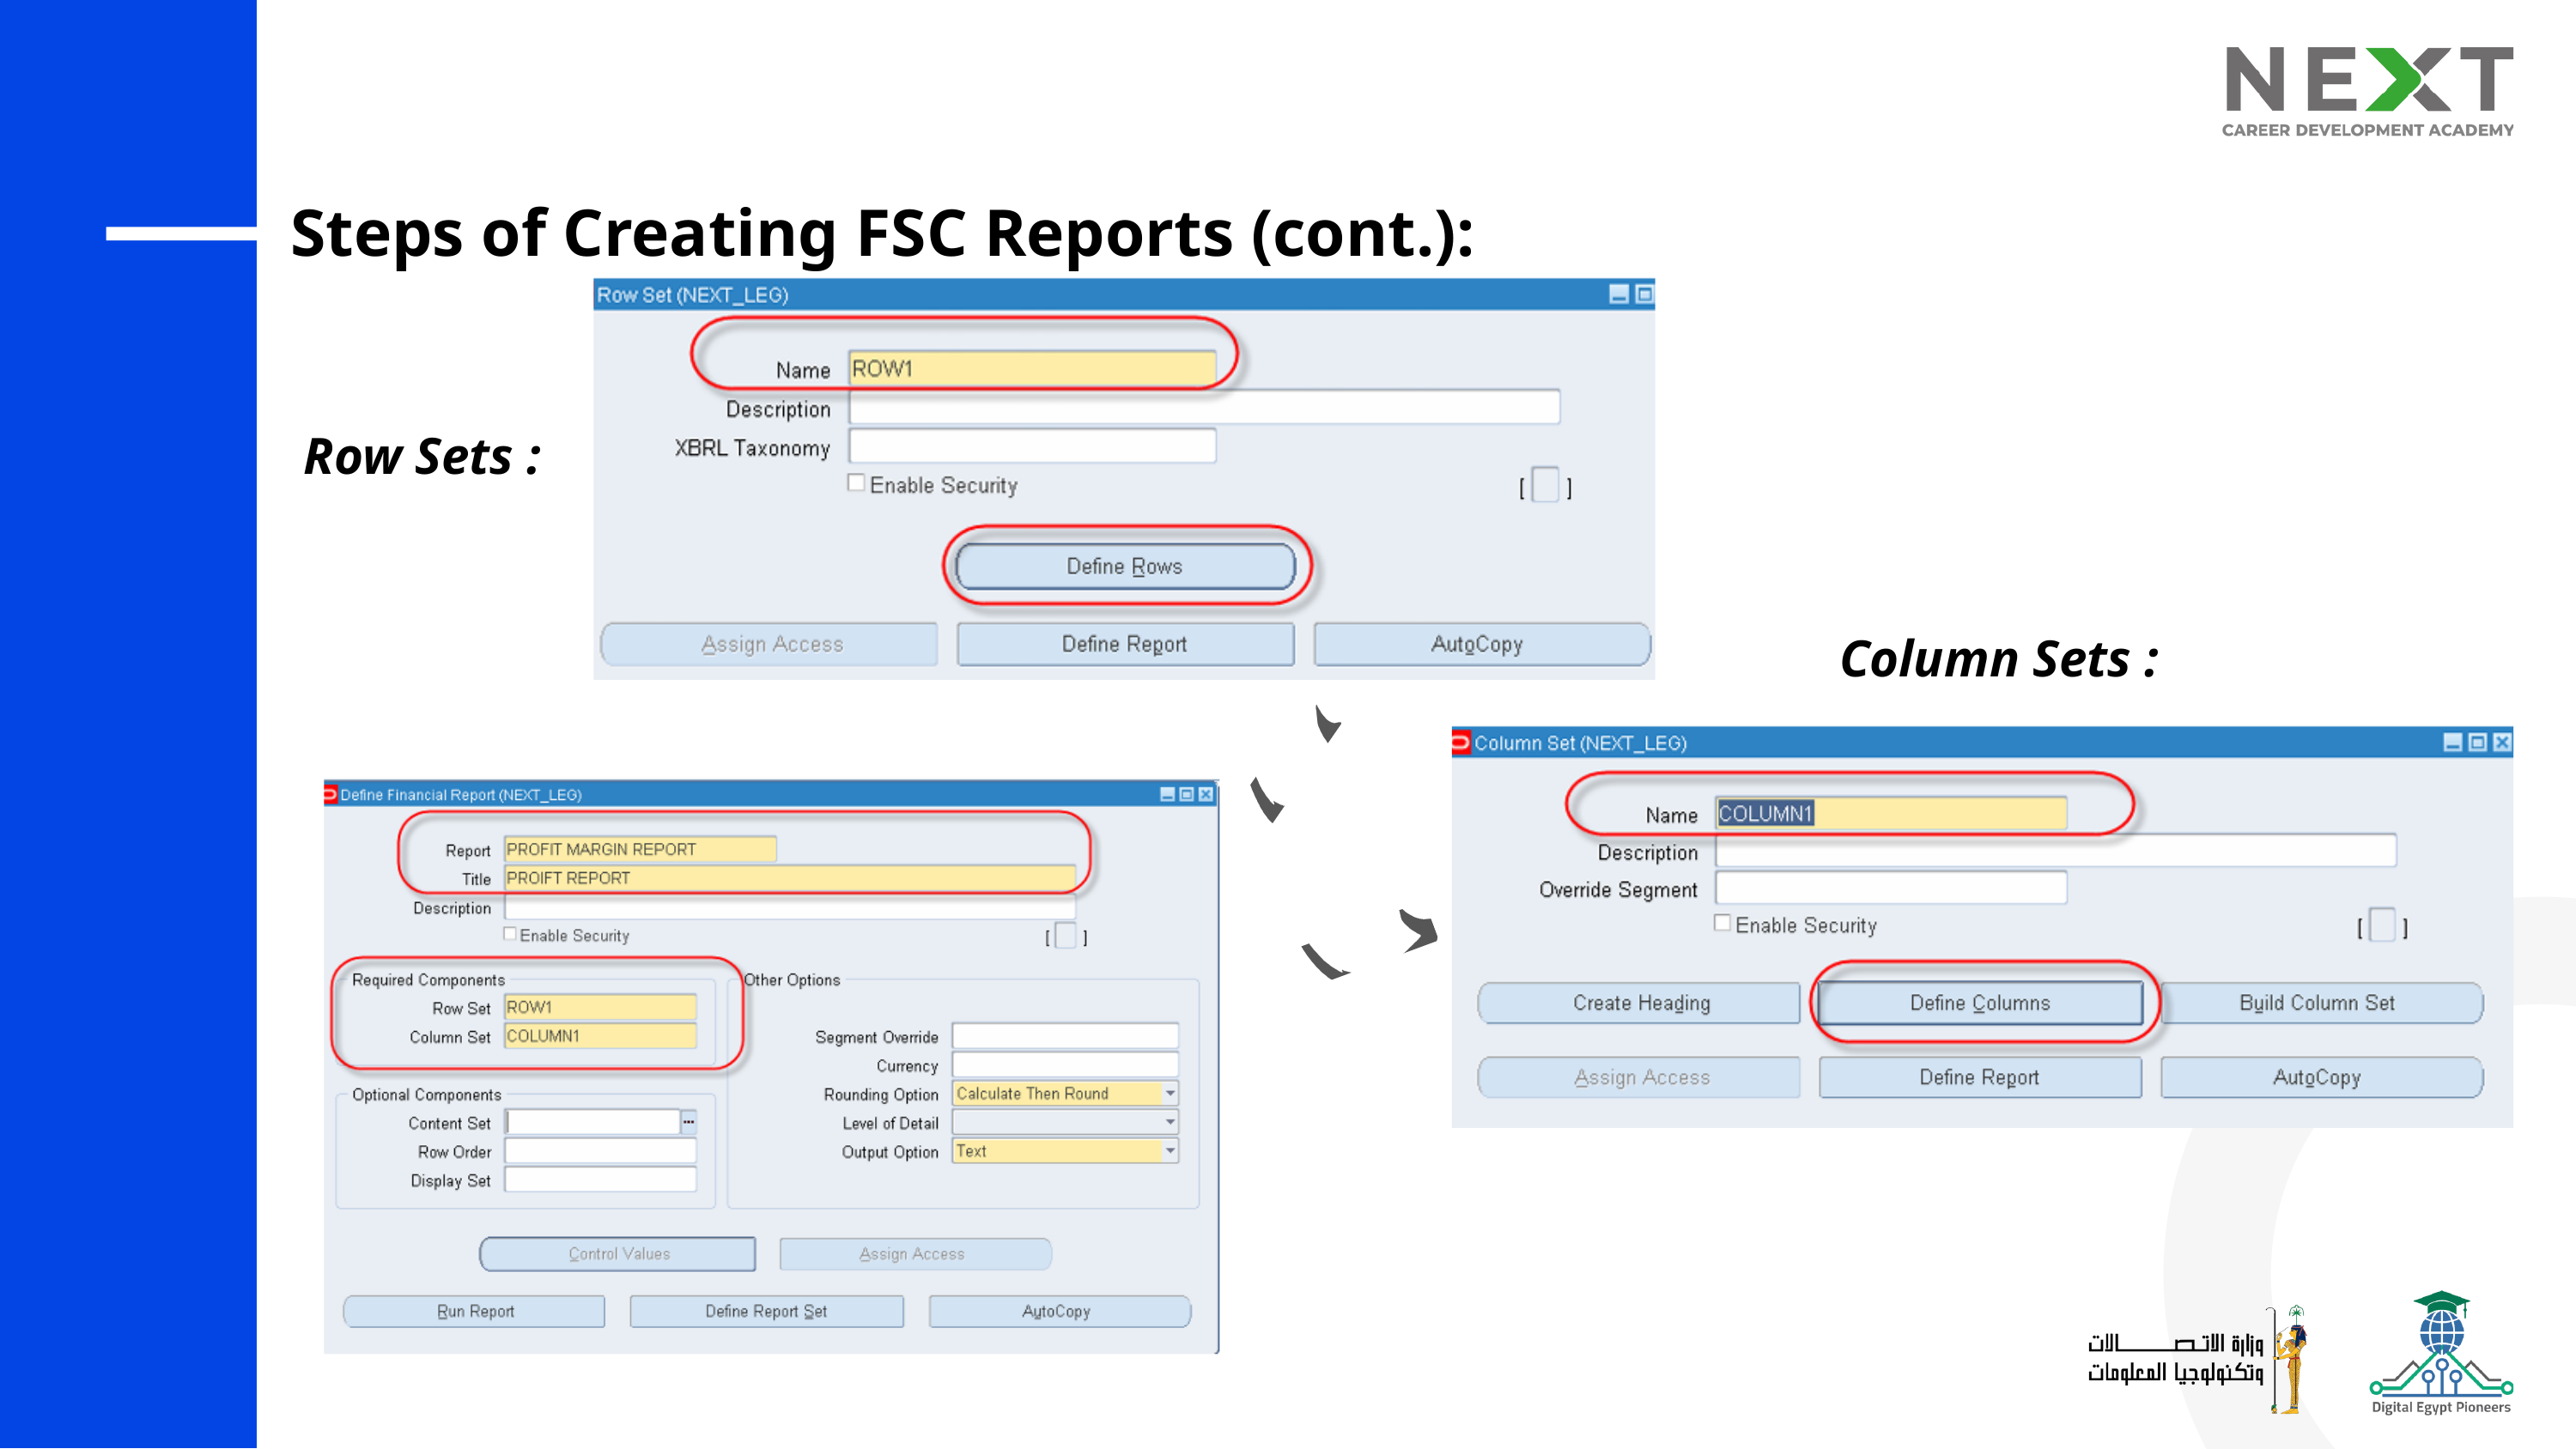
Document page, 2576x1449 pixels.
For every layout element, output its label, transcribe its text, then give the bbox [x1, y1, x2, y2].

text_box [1285, 900, 1439, 992]
text_box [1231, 694, 1346, 835]
text_box [593, 274, 1656, 680]
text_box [2216, 949, 2576, 1449]
text_box Column Sets : [1826, 518, 2218, 688]
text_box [0, 0, 257, 1449]
text_box [2217, 47, 2514, 139]
text_box Steps of Creating FSC Reports (cont.): [290, 179, 1999, 270]
text_box Row Sets : [290, 316, 594, 485]
text_box [324, 769, 1221, 1359]
text_box [2070, 1287, 2212, 1429]
text_box [1451, 724, 2514, 1128]
